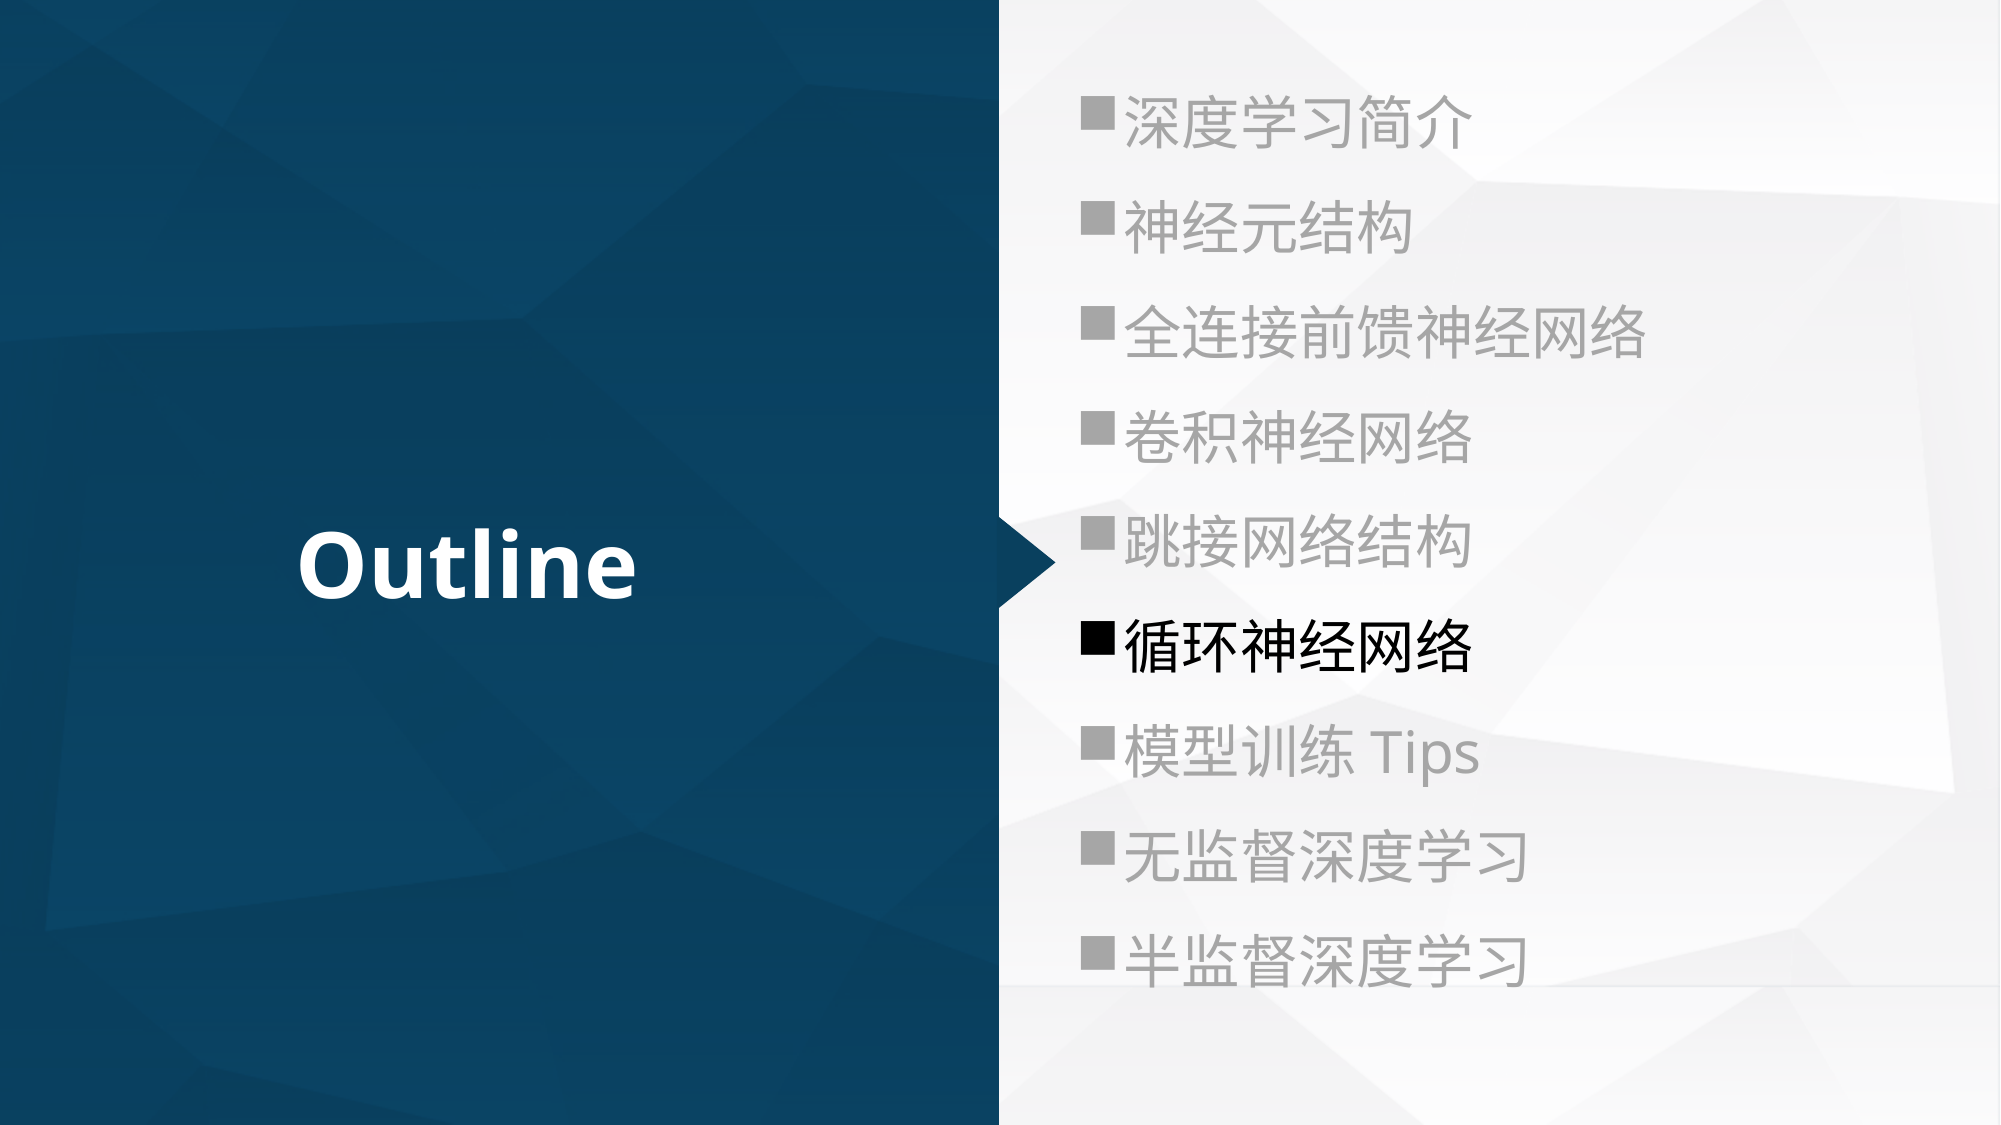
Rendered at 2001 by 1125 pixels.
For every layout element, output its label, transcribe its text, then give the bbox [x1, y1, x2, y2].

text_box Outline [281, 499, 655, 624]
text_box [996, 515, 1056, 610]
text_box 深度学习简介 神经元结构 全连接前馈神经网络 卷积神经网络 跳接网络结构 循环神经网络 模型训练Tips 无监督深度学习 半监督深度学习 [1062, 43, 1895, 1003]
picture [0, 0, 2000, 1125]
